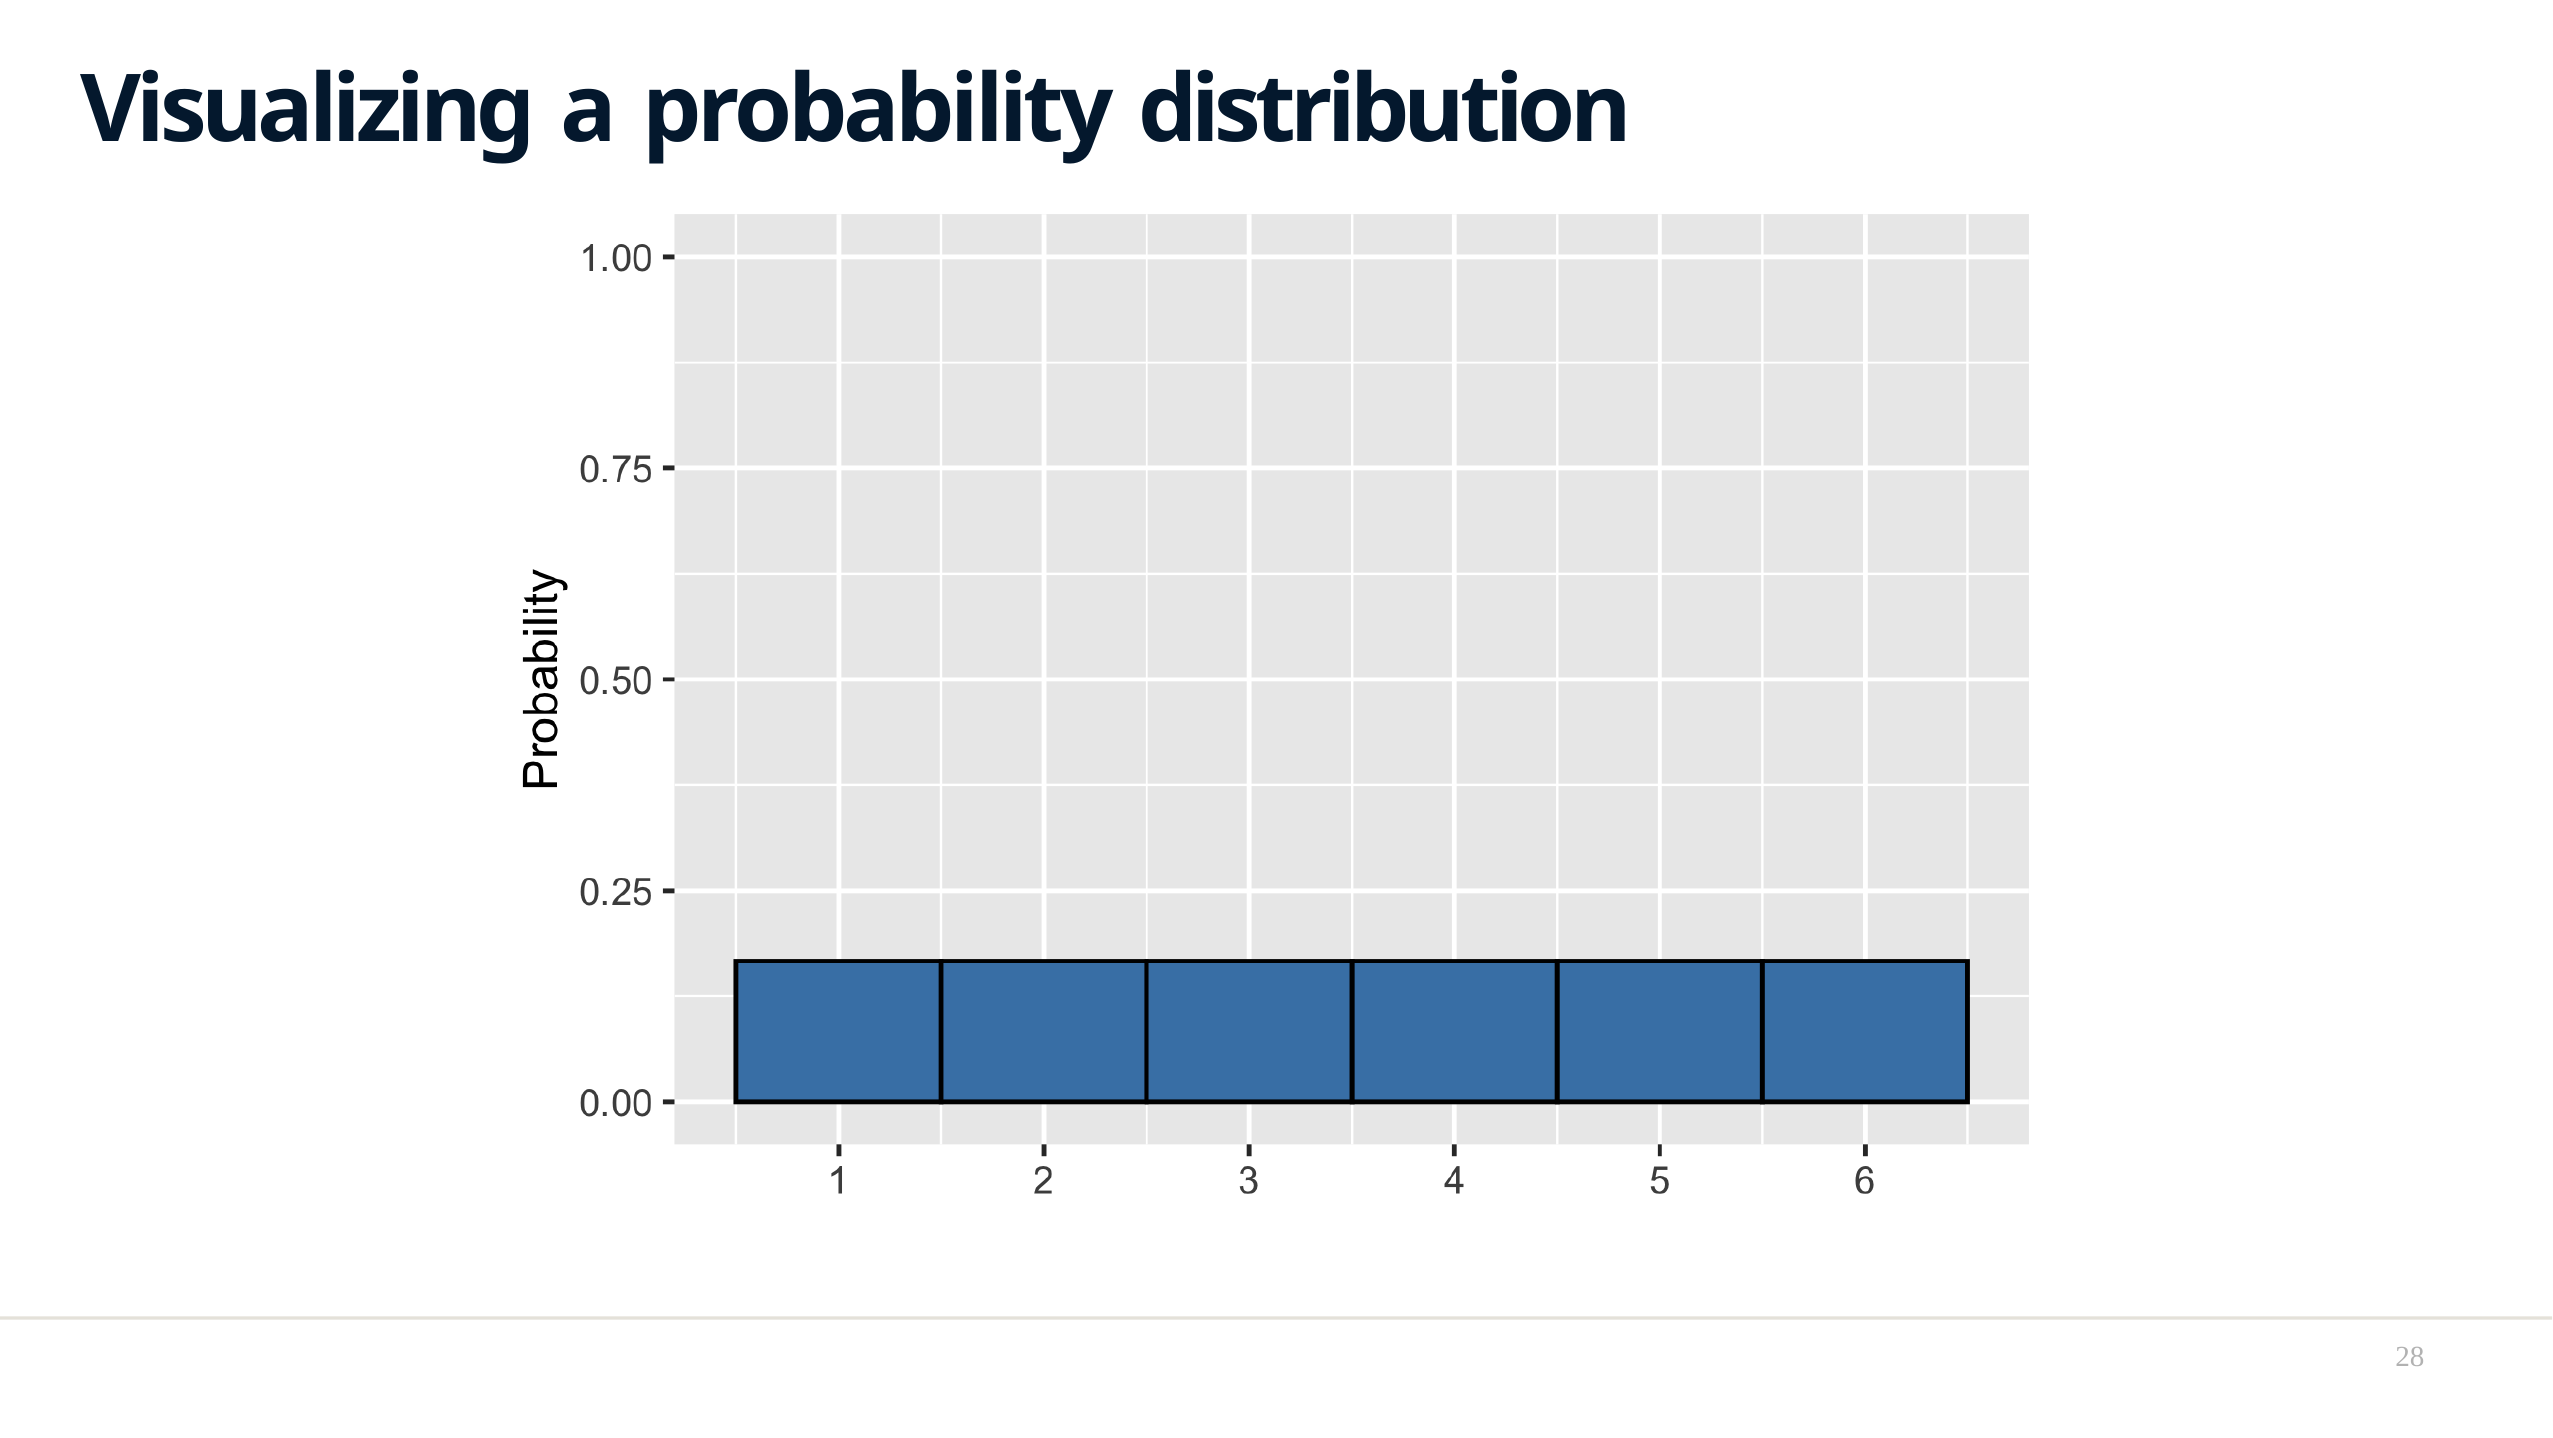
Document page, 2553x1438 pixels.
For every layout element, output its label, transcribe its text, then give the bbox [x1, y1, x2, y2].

slide_number 28 [1837, 1336, 2425, 1409]
picture [522, 214, 2029, 1195]
title Visualizing a probability distribution [78, 44, 2123, 288]
